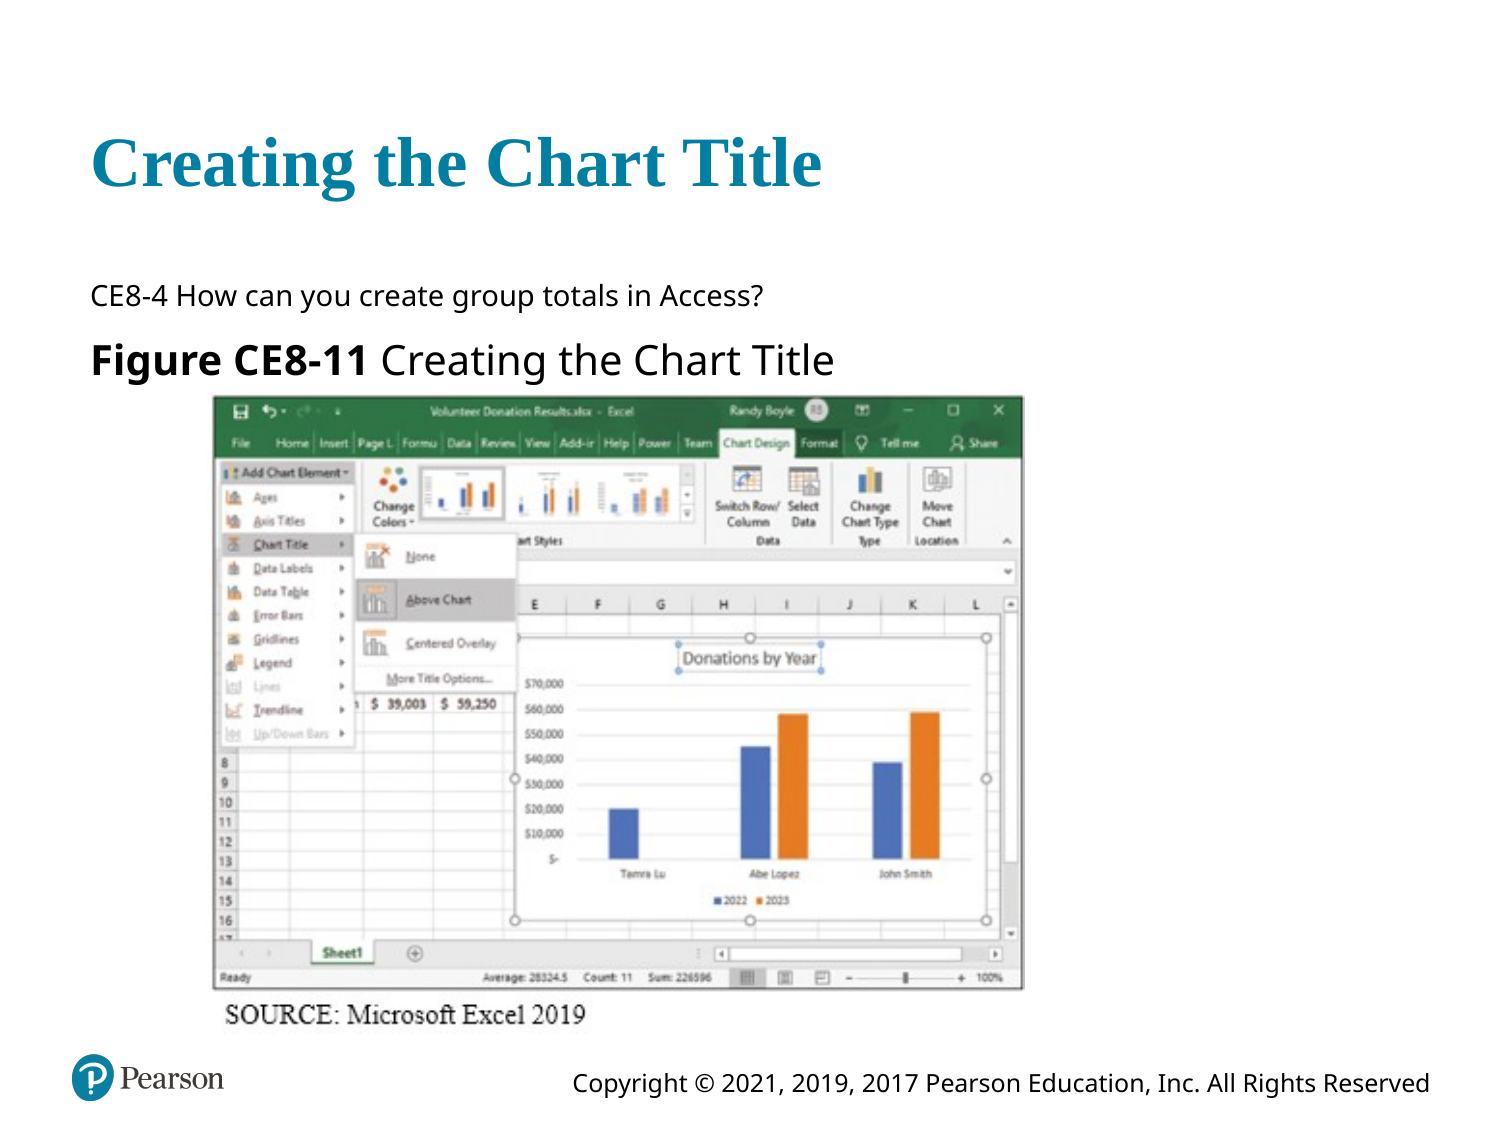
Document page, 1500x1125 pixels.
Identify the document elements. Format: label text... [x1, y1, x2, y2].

list CE 8-4 How can you create group totals in Access? Figure C E 8-11 Creating the Chart Title [75, 262, 1425, 391]
title Creating the Chart Title [75, 35, 1425, 216]
picture [98, 1054, 224, 1101]
picture [72, 1087, 83, 1101]
picture [80, 1063, 106, 1088]
picture [72, 1054, 88, 1070]
picture [207, 390, 1025, 1035]
